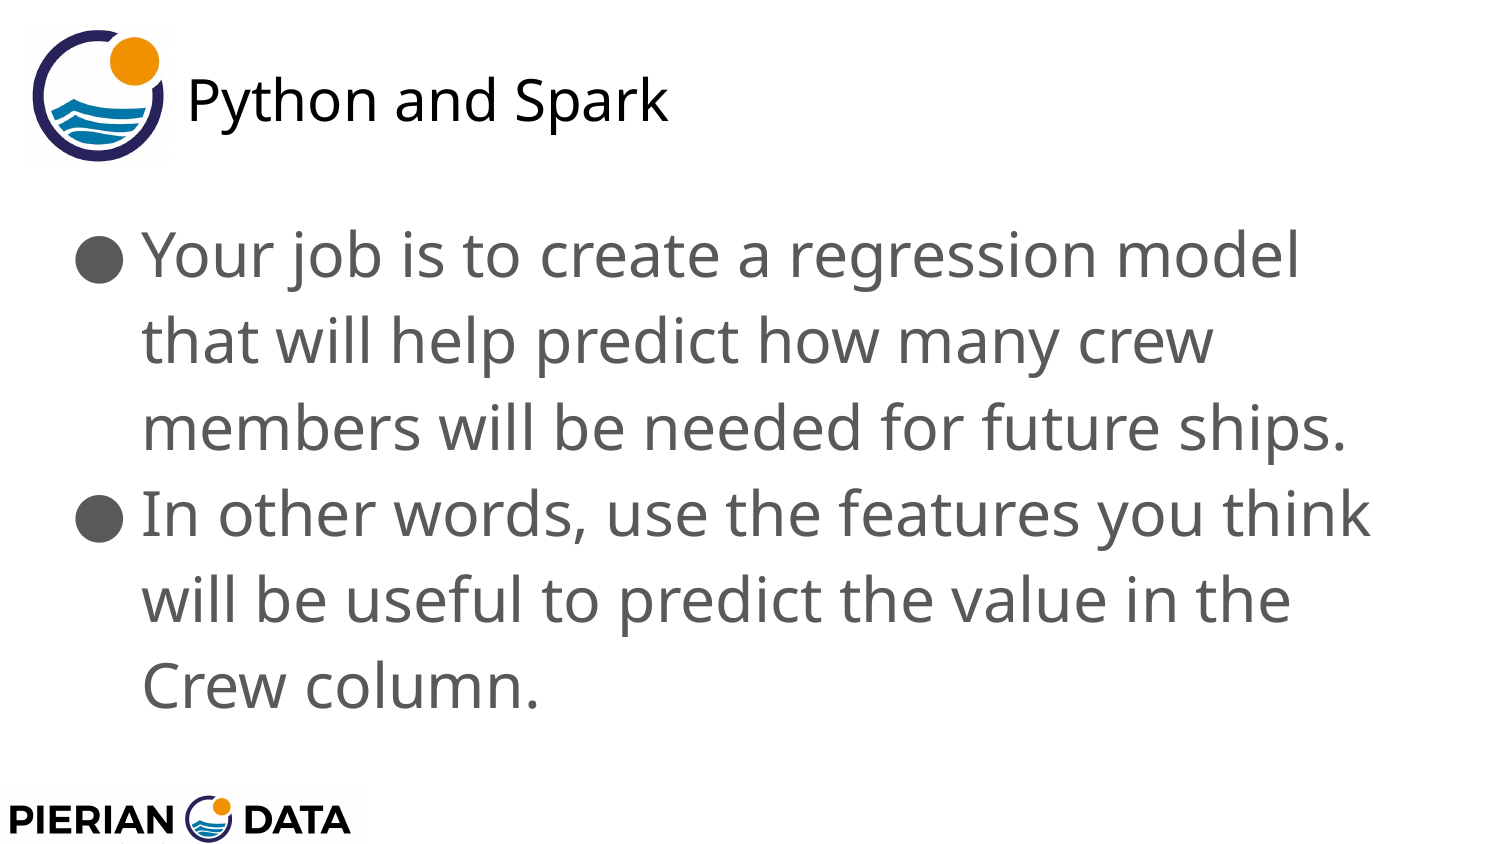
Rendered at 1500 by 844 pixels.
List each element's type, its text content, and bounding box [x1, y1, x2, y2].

list Your job is to create a regression model that will help predict how many crew members will be needed for future ships. In other words, use the features you think will be useful to predict the value in the Crew column. [51, 189, 1449, 750]
picture [24, 24, 172, 167]
picture [0, 787, 368, 844]
title Python and Spark [176, 48, 1449, 143]
